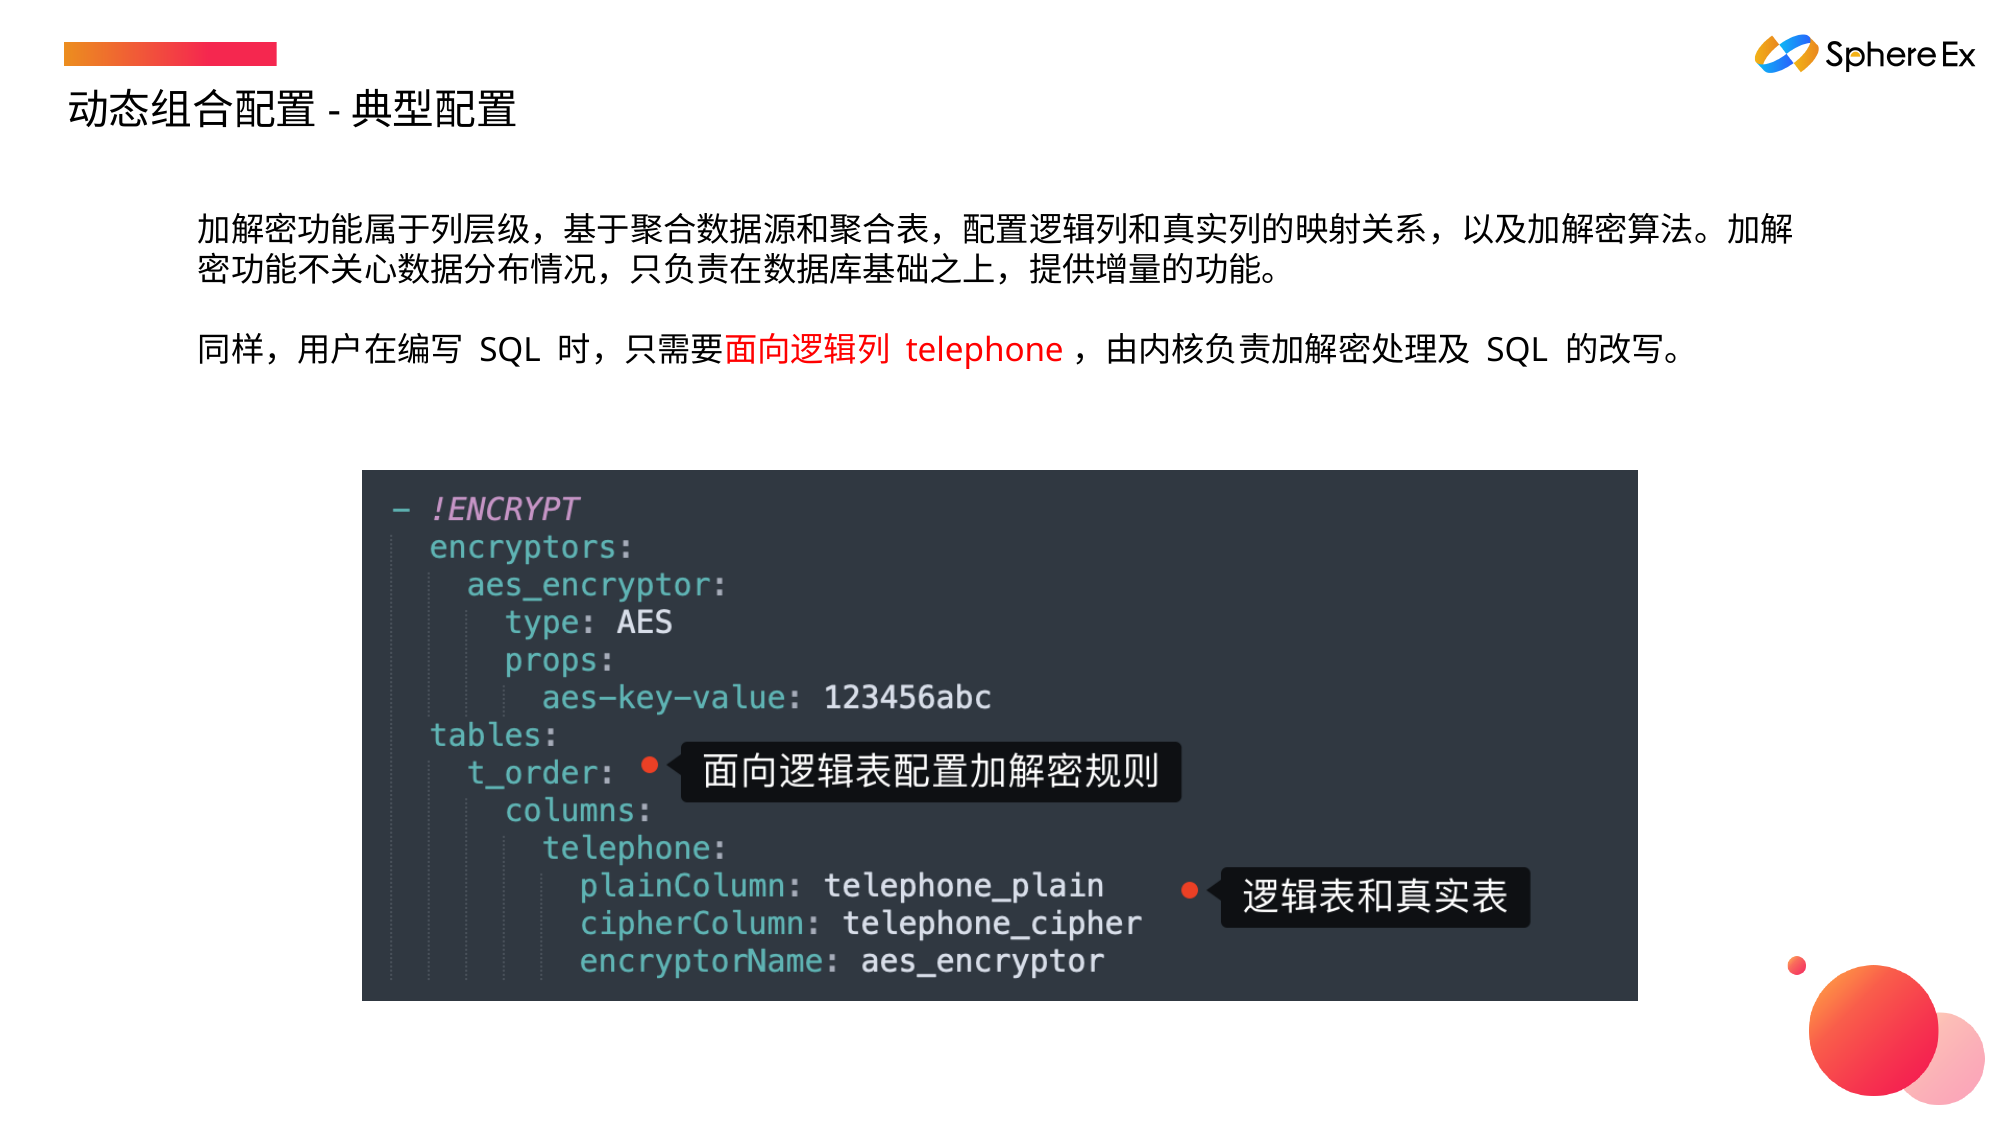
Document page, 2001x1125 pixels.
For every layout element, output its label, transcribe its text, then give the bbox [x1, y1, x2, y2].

picture [1751, 19, 1979, 88]
picture [1769, 941, 2000, 1125]
picture [362, 470, 1638, 1001]
text_box [63, 41, 278, 67]
text_box 加解密功能属于列层级，基于聚合数据源和聚合表，配置逻辑列和真实列的映射关系，以及加解密算法。加解密功能不关心数据分布情况，只负责在数据库基础之上，提供增量的功能。 同样，用户在编写 SQL 时，只需要面向逻辑列 telephone，由内核负责加解密处理及 SQL 的改写。 [183, 200, 1817, 376]
text_box 动态组合配置-典型配置 [52, 75, 556, 141]
